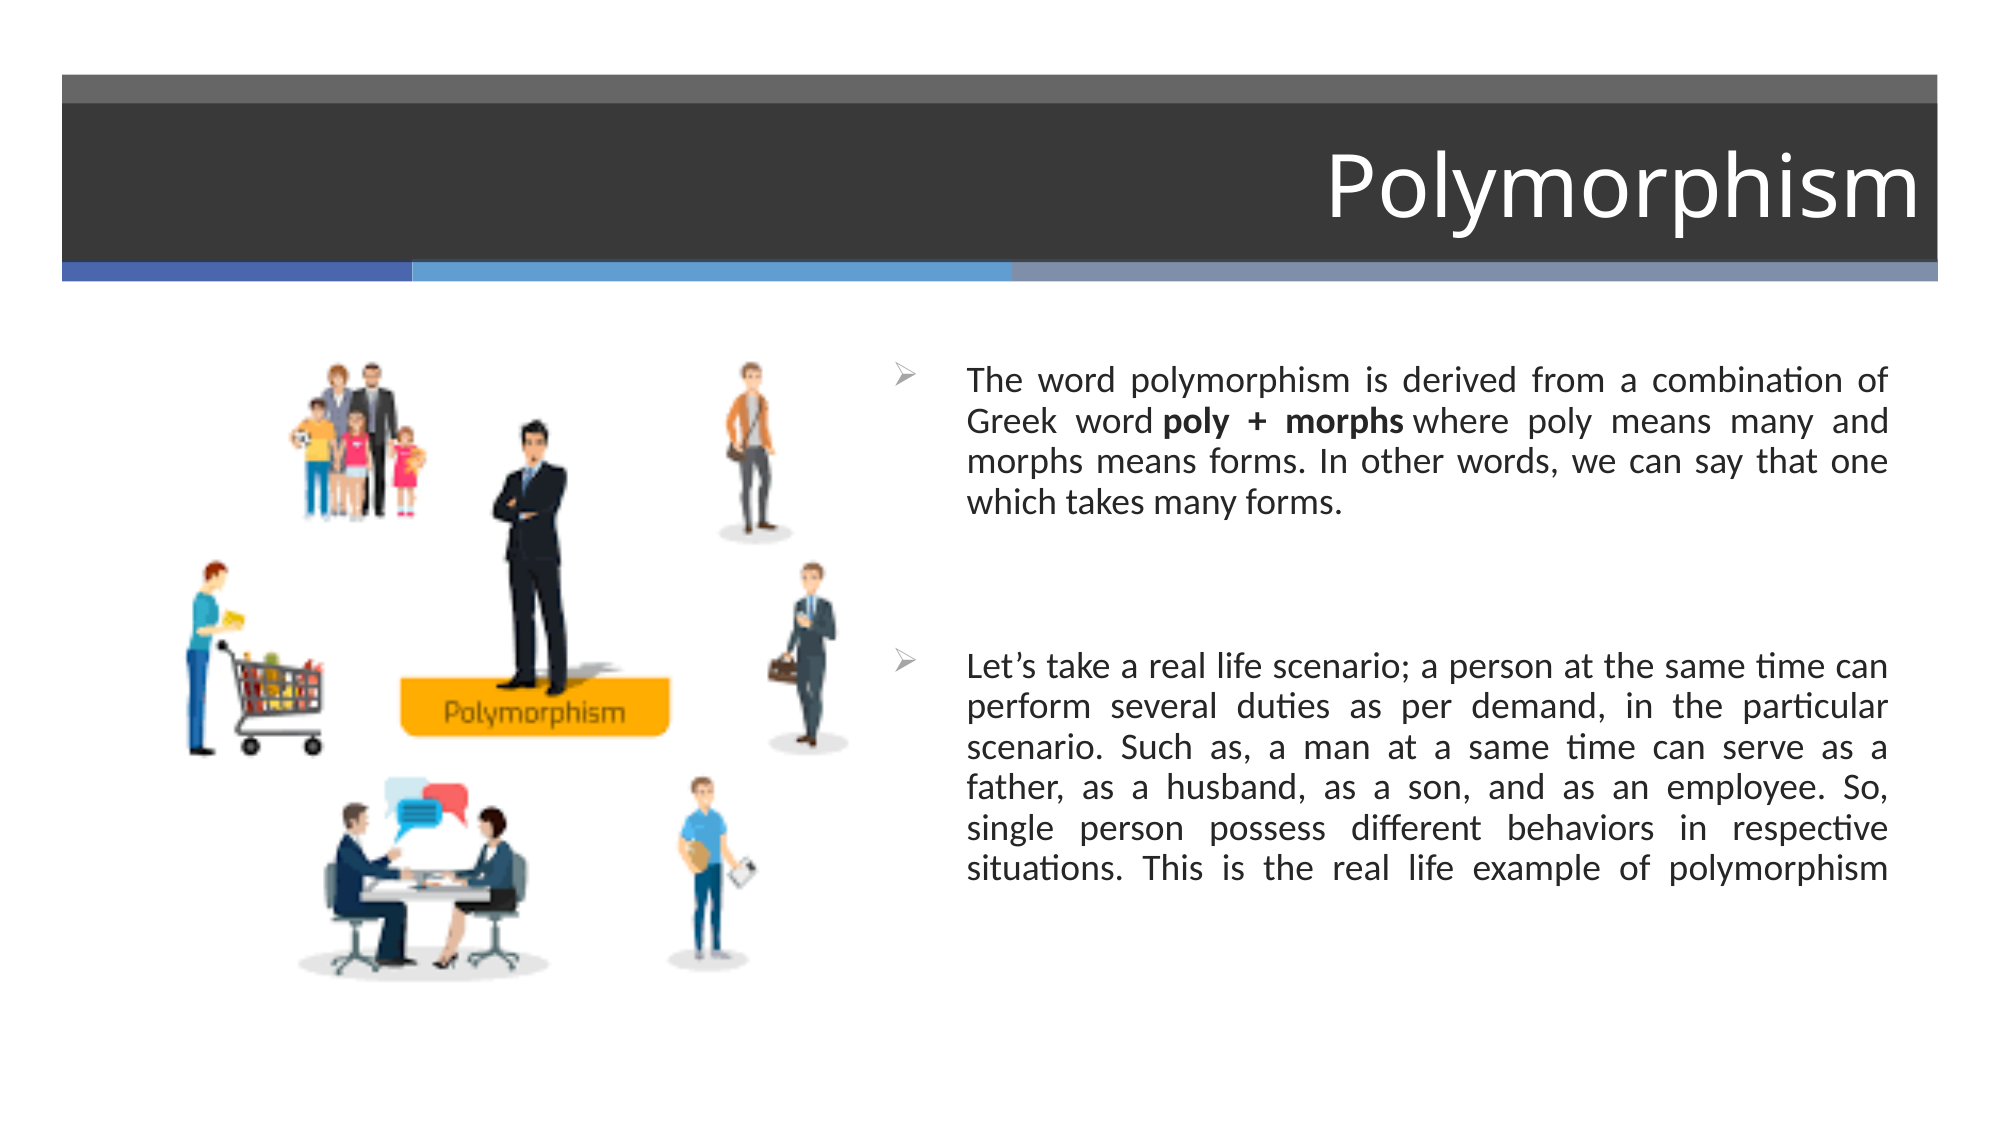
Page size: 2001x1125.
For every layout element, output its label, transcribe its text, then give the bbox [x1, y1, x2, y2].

picture [158, 352, 878, 1006]
title Polymorphism [62, 103, 1938, 263]
list The word polymorphism is derived from a combination of Greek word poly + morphs where poly means many and morphs means forms. In other words, we can say that one which takes many forms. Let’s take a real life scenario; a person at the same time can perform several duties as per demand, in the particular scenario. Such as, a man at a same time can serve as a father, as a husband, as a son, and as an employee. So, single person possess different behaviors in respective situations. This is the real life example of polymorphism [880, 352, 1906, 1005]
